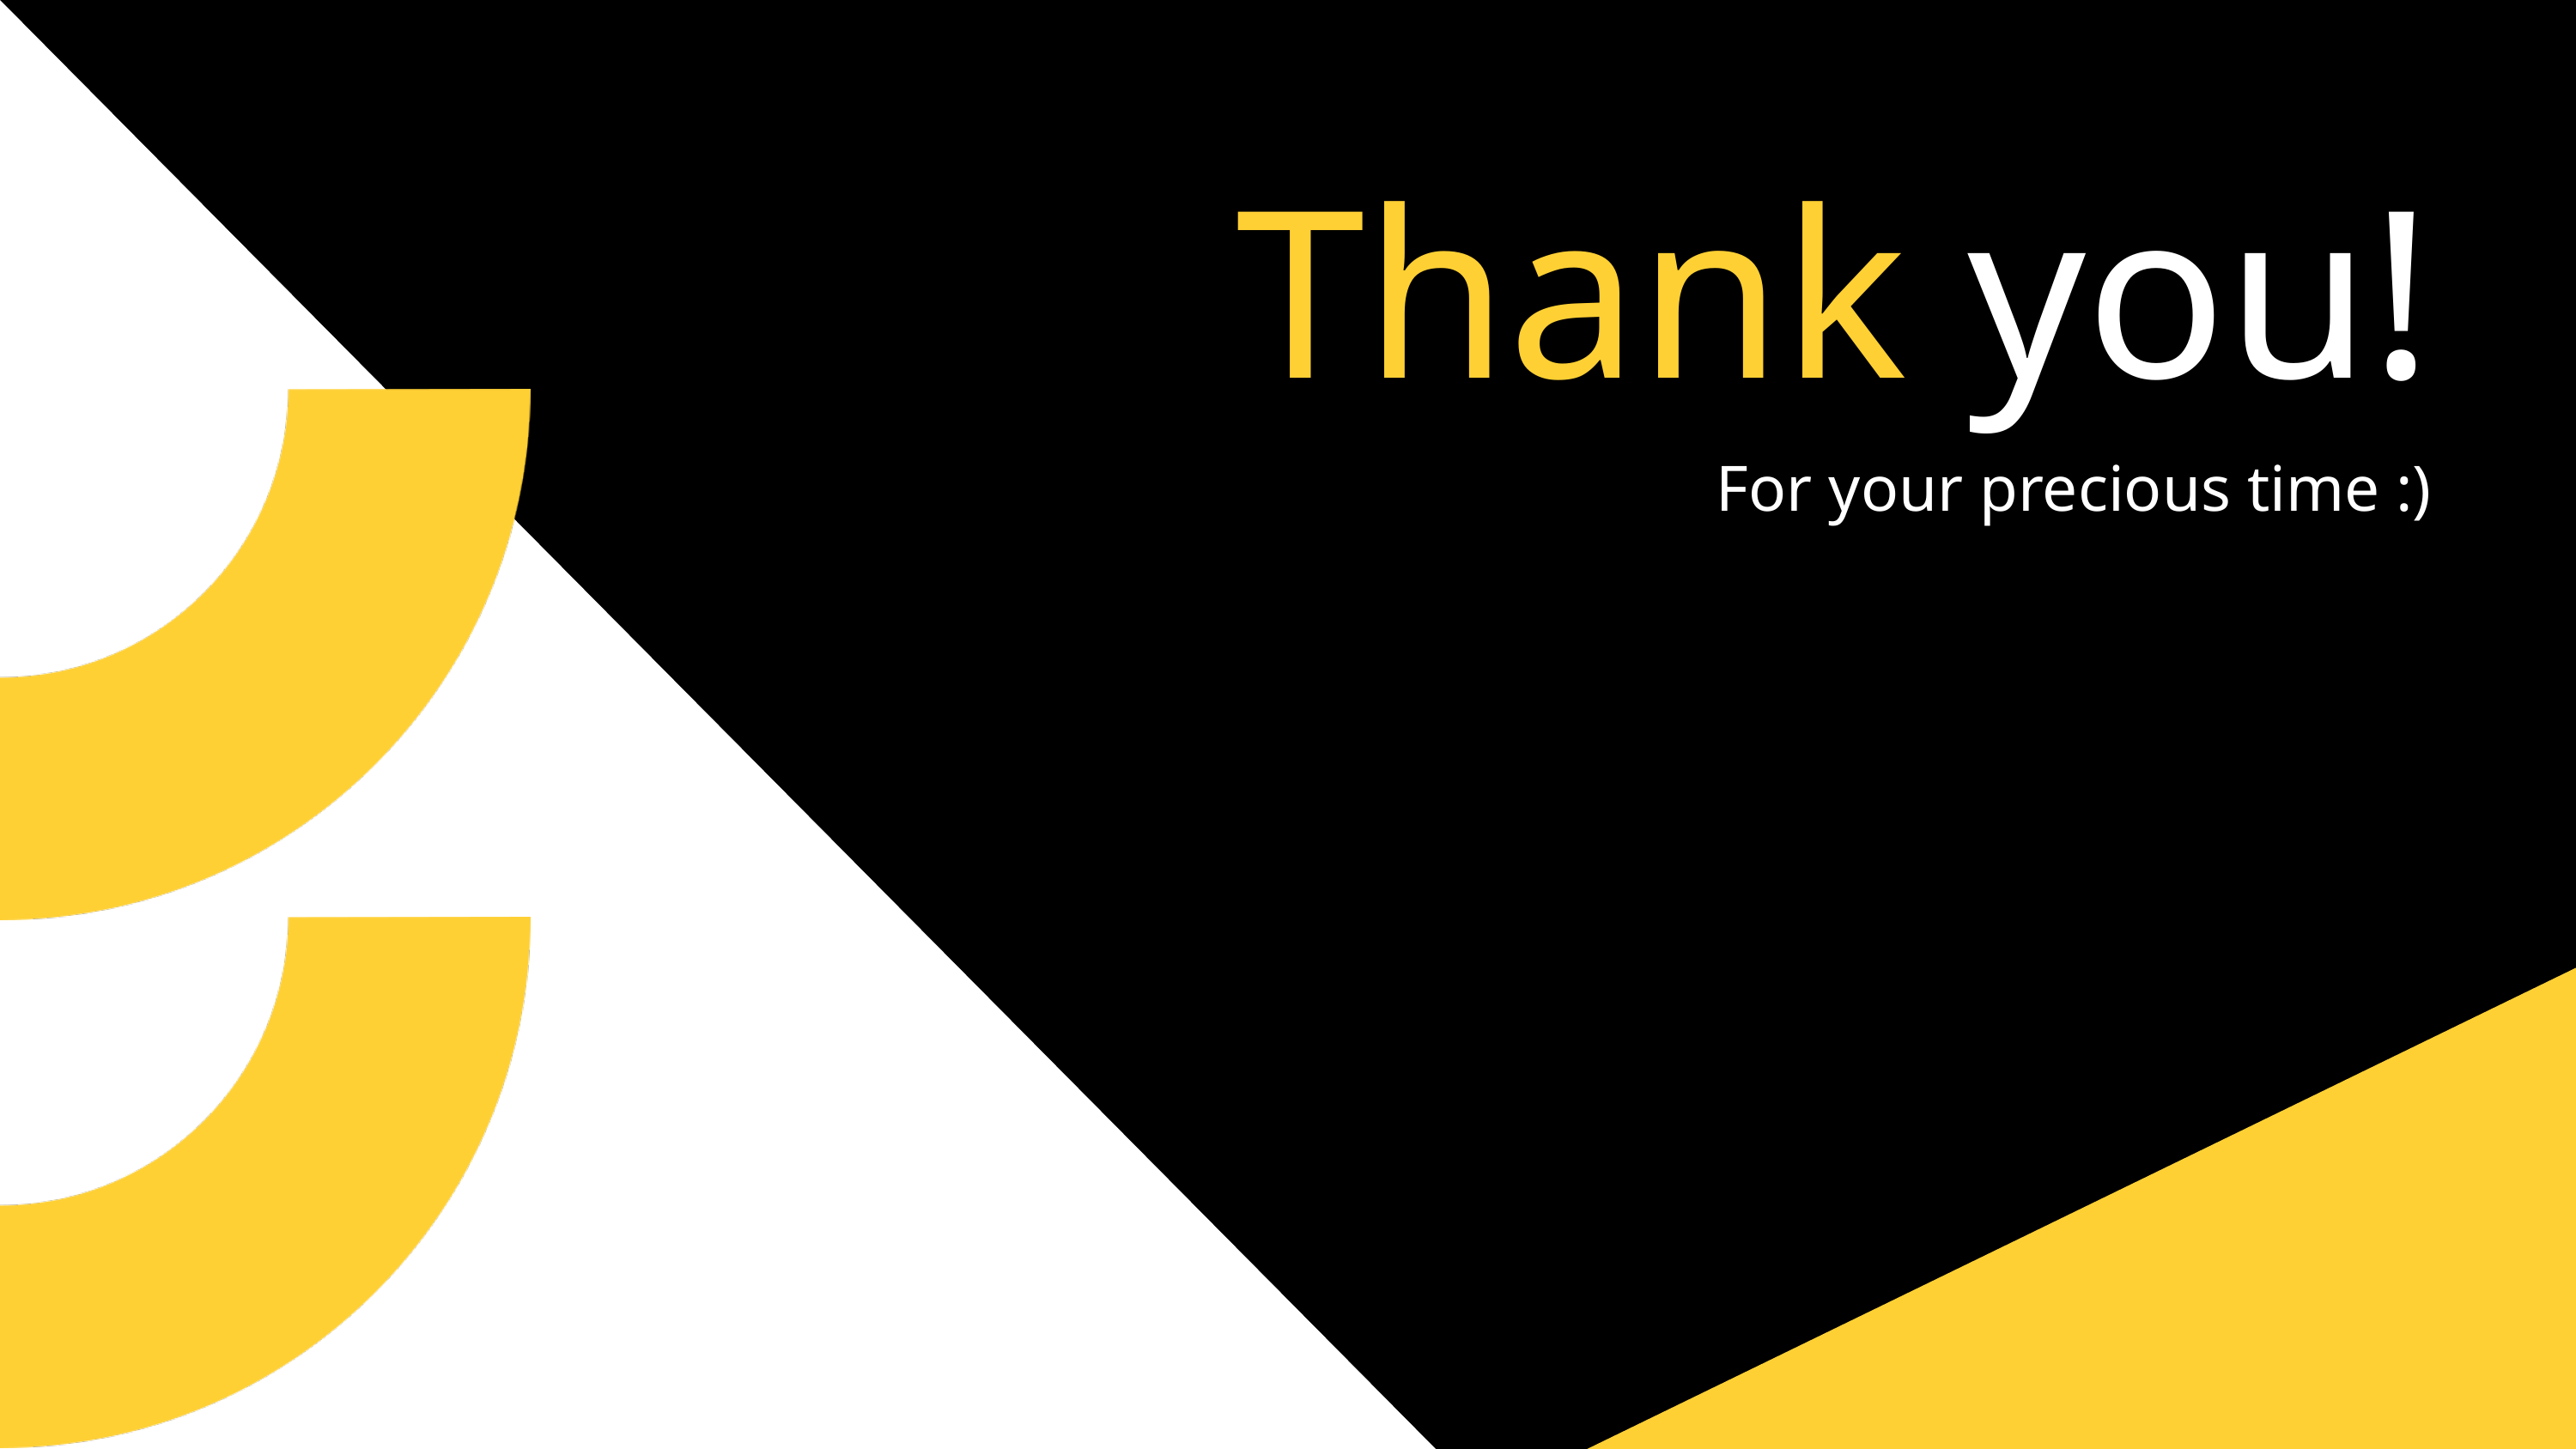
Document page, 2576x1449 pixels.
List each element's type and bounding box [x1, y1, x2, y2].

text_box [1394, 537, 2576, 1449]
text_box [0, 389, 532, 1448]
text_box [1123, 144, 2433, 521]
text_box [0, 0, 1449, 1449]
